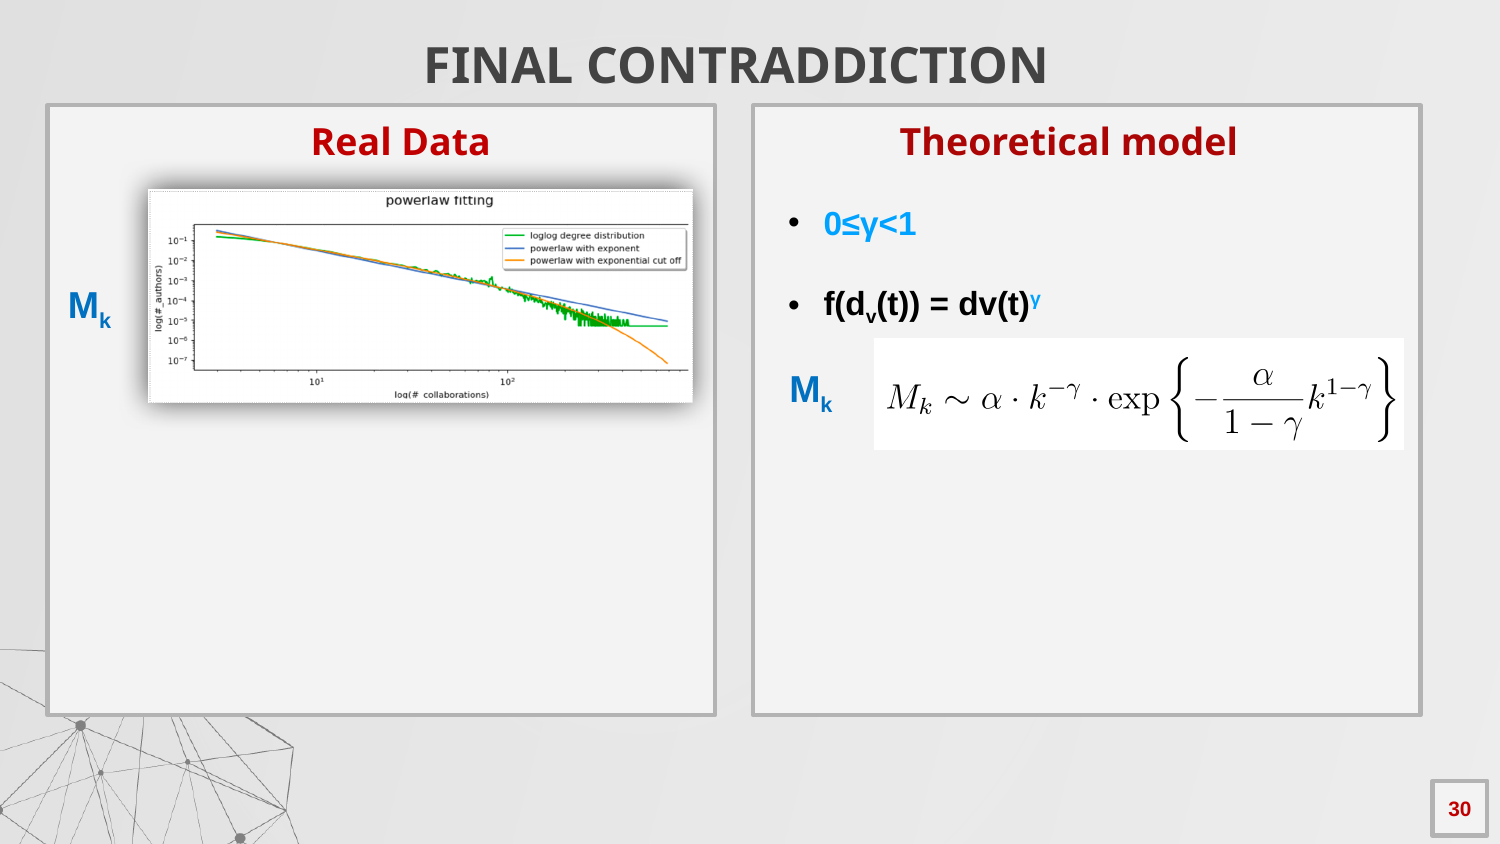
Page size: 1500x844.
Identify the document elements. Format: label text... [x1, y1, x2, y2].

picture [873, 338, 1406, 451]
text_box [45, 103, 717, 717]
text_box Theoretical model [884, 110, 1392, 171]
text_box [751, 103, 1423, 717]
text_box Real Data [295, 110, 572, 165]
picture [0, 0, 1500, 844]
text_box 0≤γ<1 ​ f(dv(t)) = dv(t)γ [773, 194, 1224, 335]
text_box ​Mk [52, 274, 143, 341]
text_box ​Mk [774, 357, 868, 424]
picture [148, 188, 693, 404]
text_box 30 [1430, 779, 1489, 838]
text_box FINAL CONTRADDICTION [317, 0, 1156, 205]
